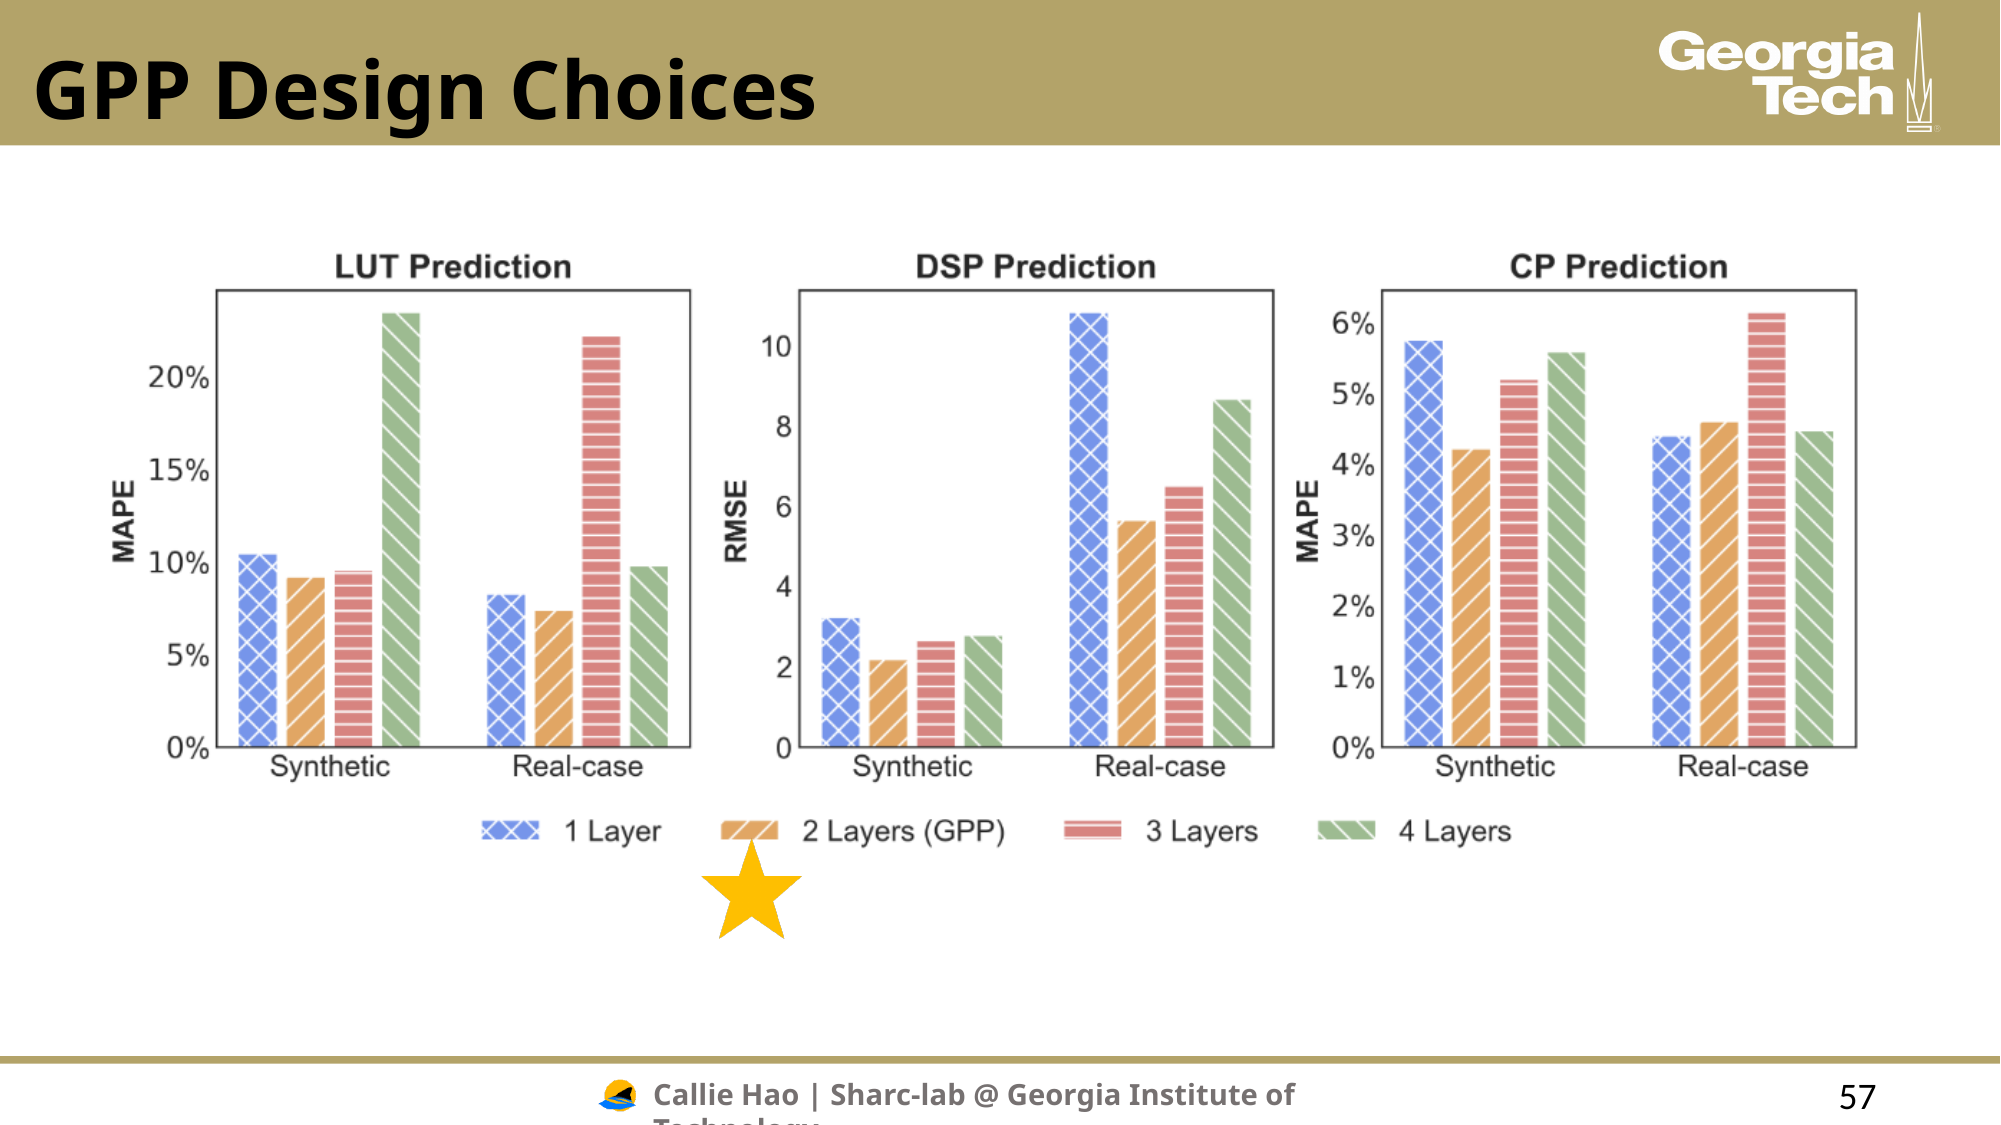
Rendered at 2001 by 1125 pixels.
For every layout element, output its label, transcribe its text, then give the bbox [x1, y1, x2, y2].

picture [1659, 12, 1941, 133]
slide_number 57 [1823, 1064, 1941, 1114]
title GPP Design Choices [17, 42, 1875, 145]
picture [596, 1076, 640, 1112]
picture [91, 216, 1875, 949]
